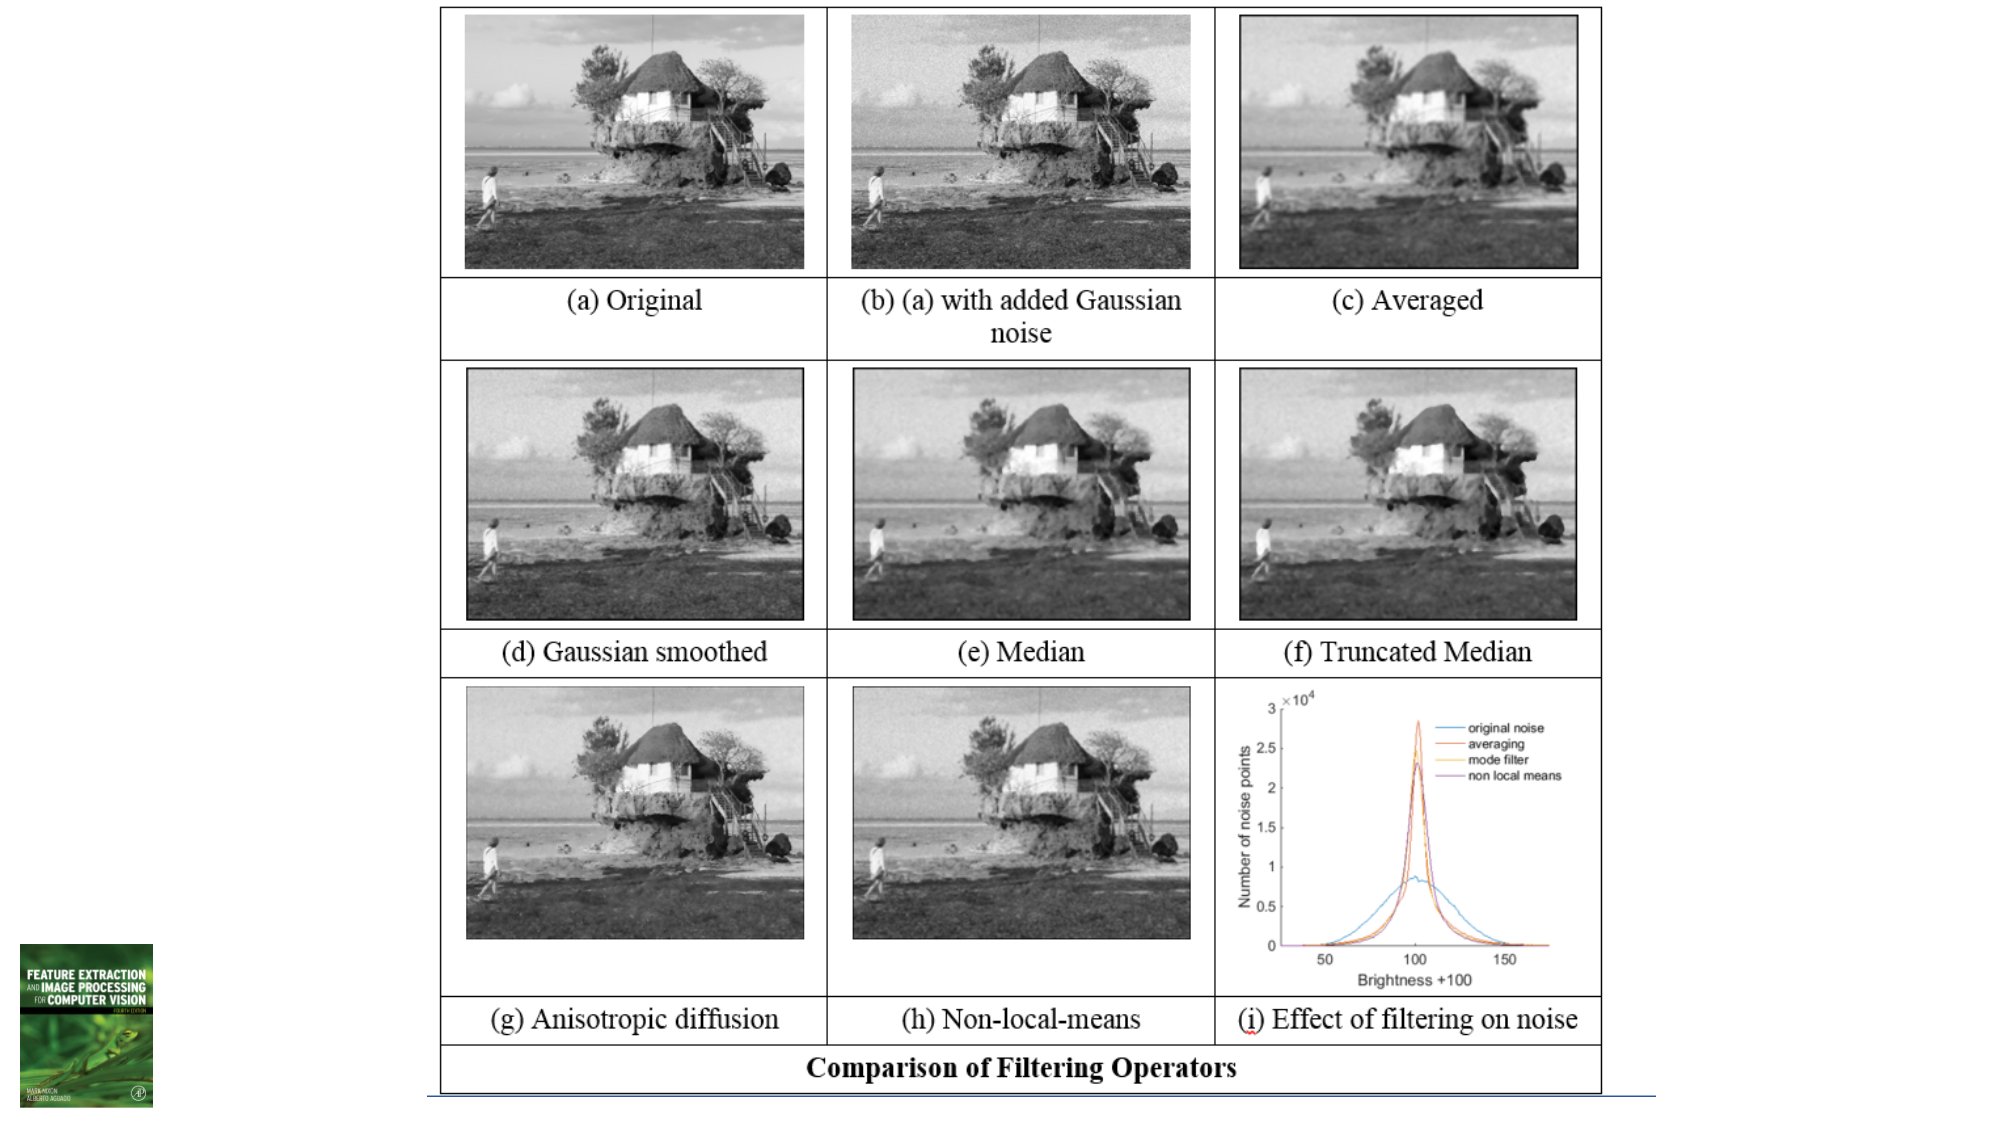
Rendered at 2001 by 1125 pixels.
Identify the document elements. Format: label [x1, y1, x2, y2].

picture [20, 944, 153, 1108]
picture [426, 0, 1656, 1097]
